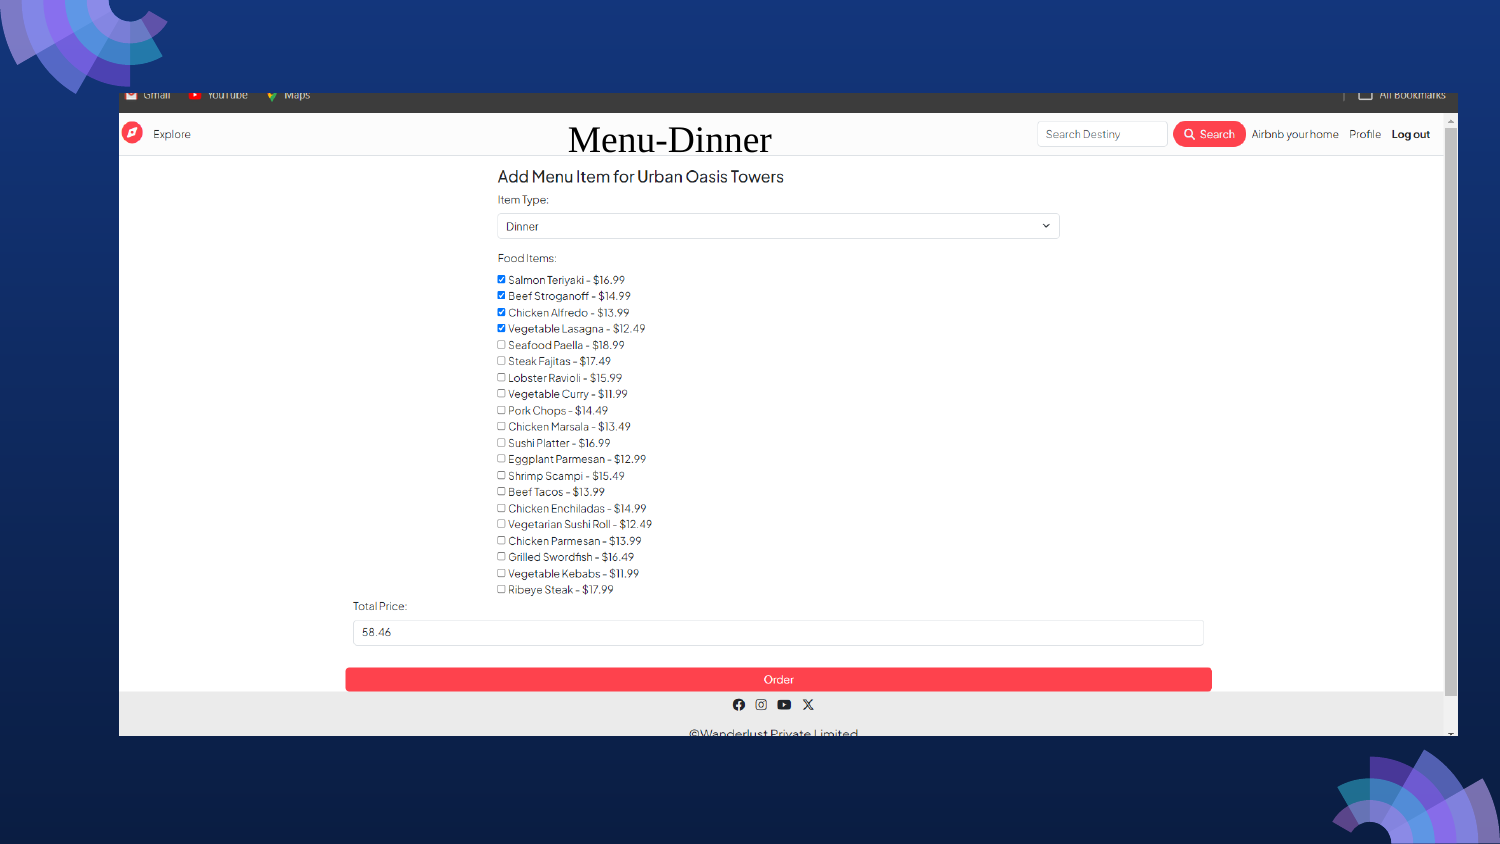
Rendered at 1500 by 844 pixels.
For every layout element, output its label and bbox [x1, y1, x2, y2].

picture [118, 93, 1458, 737]
text_box [0, 0, 168, 95]
text_box [1331, 749, 1500, 844]
